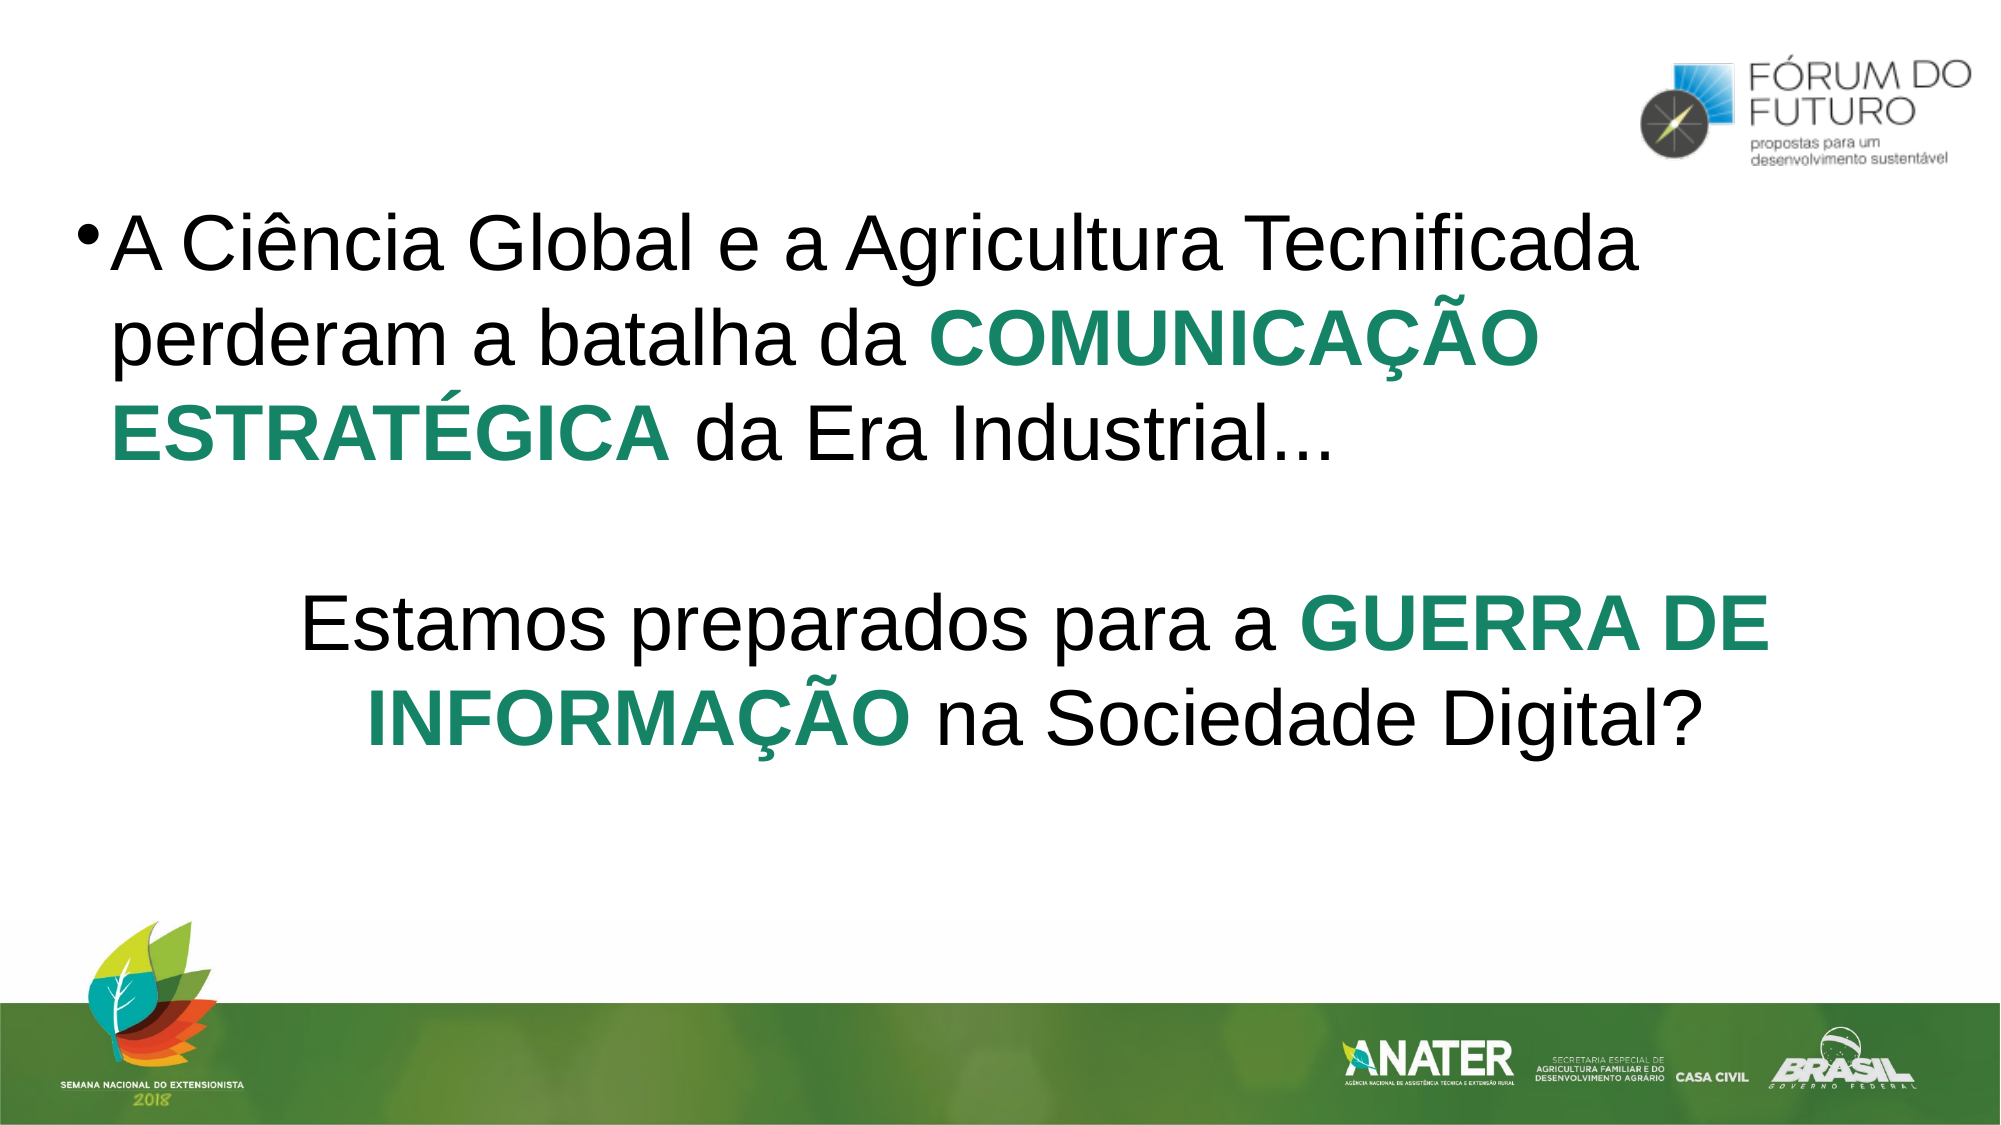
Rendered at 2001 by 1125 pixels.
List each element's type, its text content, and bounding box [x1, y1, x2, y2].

picture [1640, 35, 1973, 166]
picture [0, 919, 2000, 1125]
text_box A Ciência Global e a Agricultura Tecnificada perderam a batalha da COMUNICAÇÃO ESTRATÉGICA da Era Industrial... Estamos preparados para a GUERRA DE INFORMAÇÃO na Sociedade Digital? [75, 177, 1949, 776]
